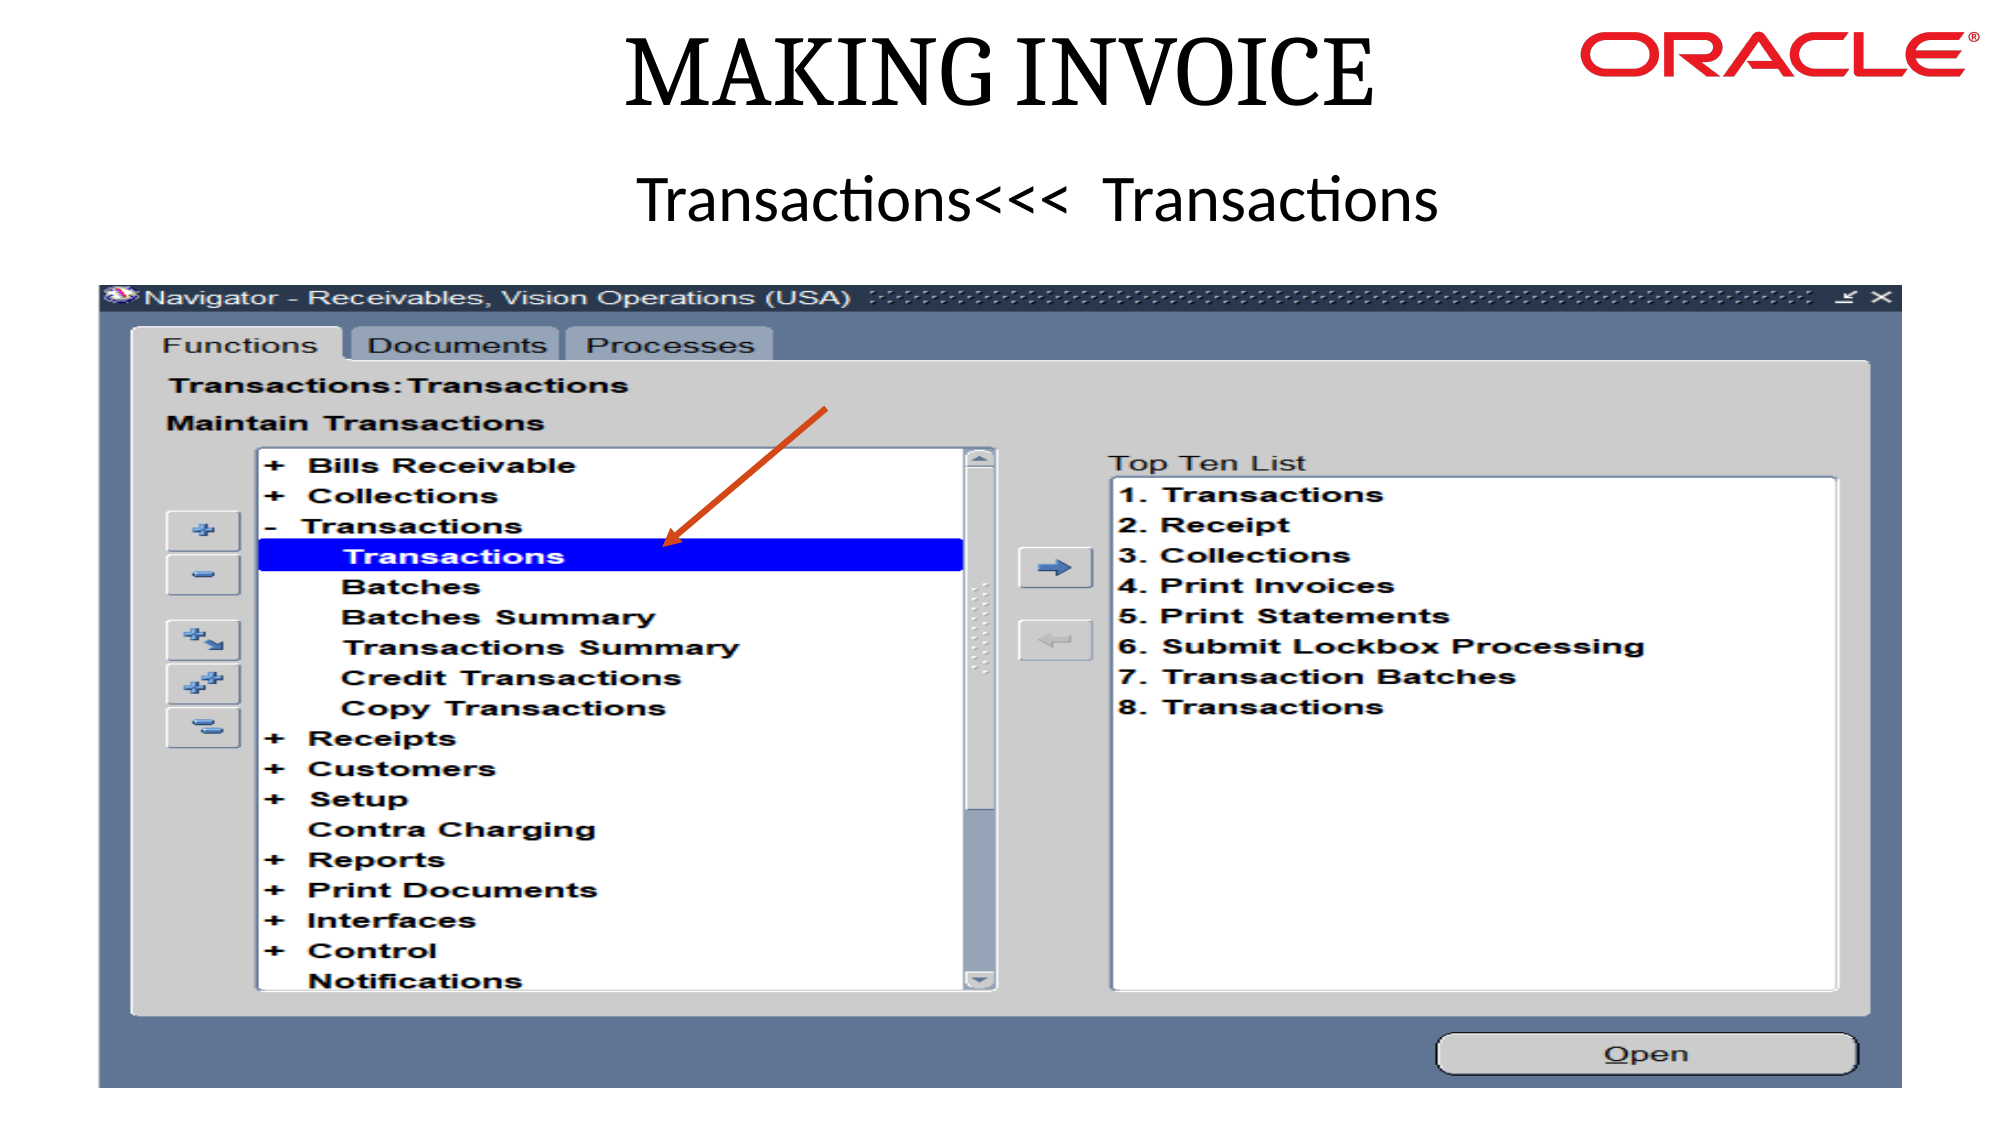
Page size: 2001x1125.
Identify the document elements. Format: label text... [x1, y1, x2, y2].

text_box Transactions<<< Transactions [36, 147, 2000, 243]
picture [1863, 3, 2001, 105]
picture [99, 285, 1902, 1087]
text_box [665, 411, 823, 545]
title Making invoice [137, 2, 1863, 145]
